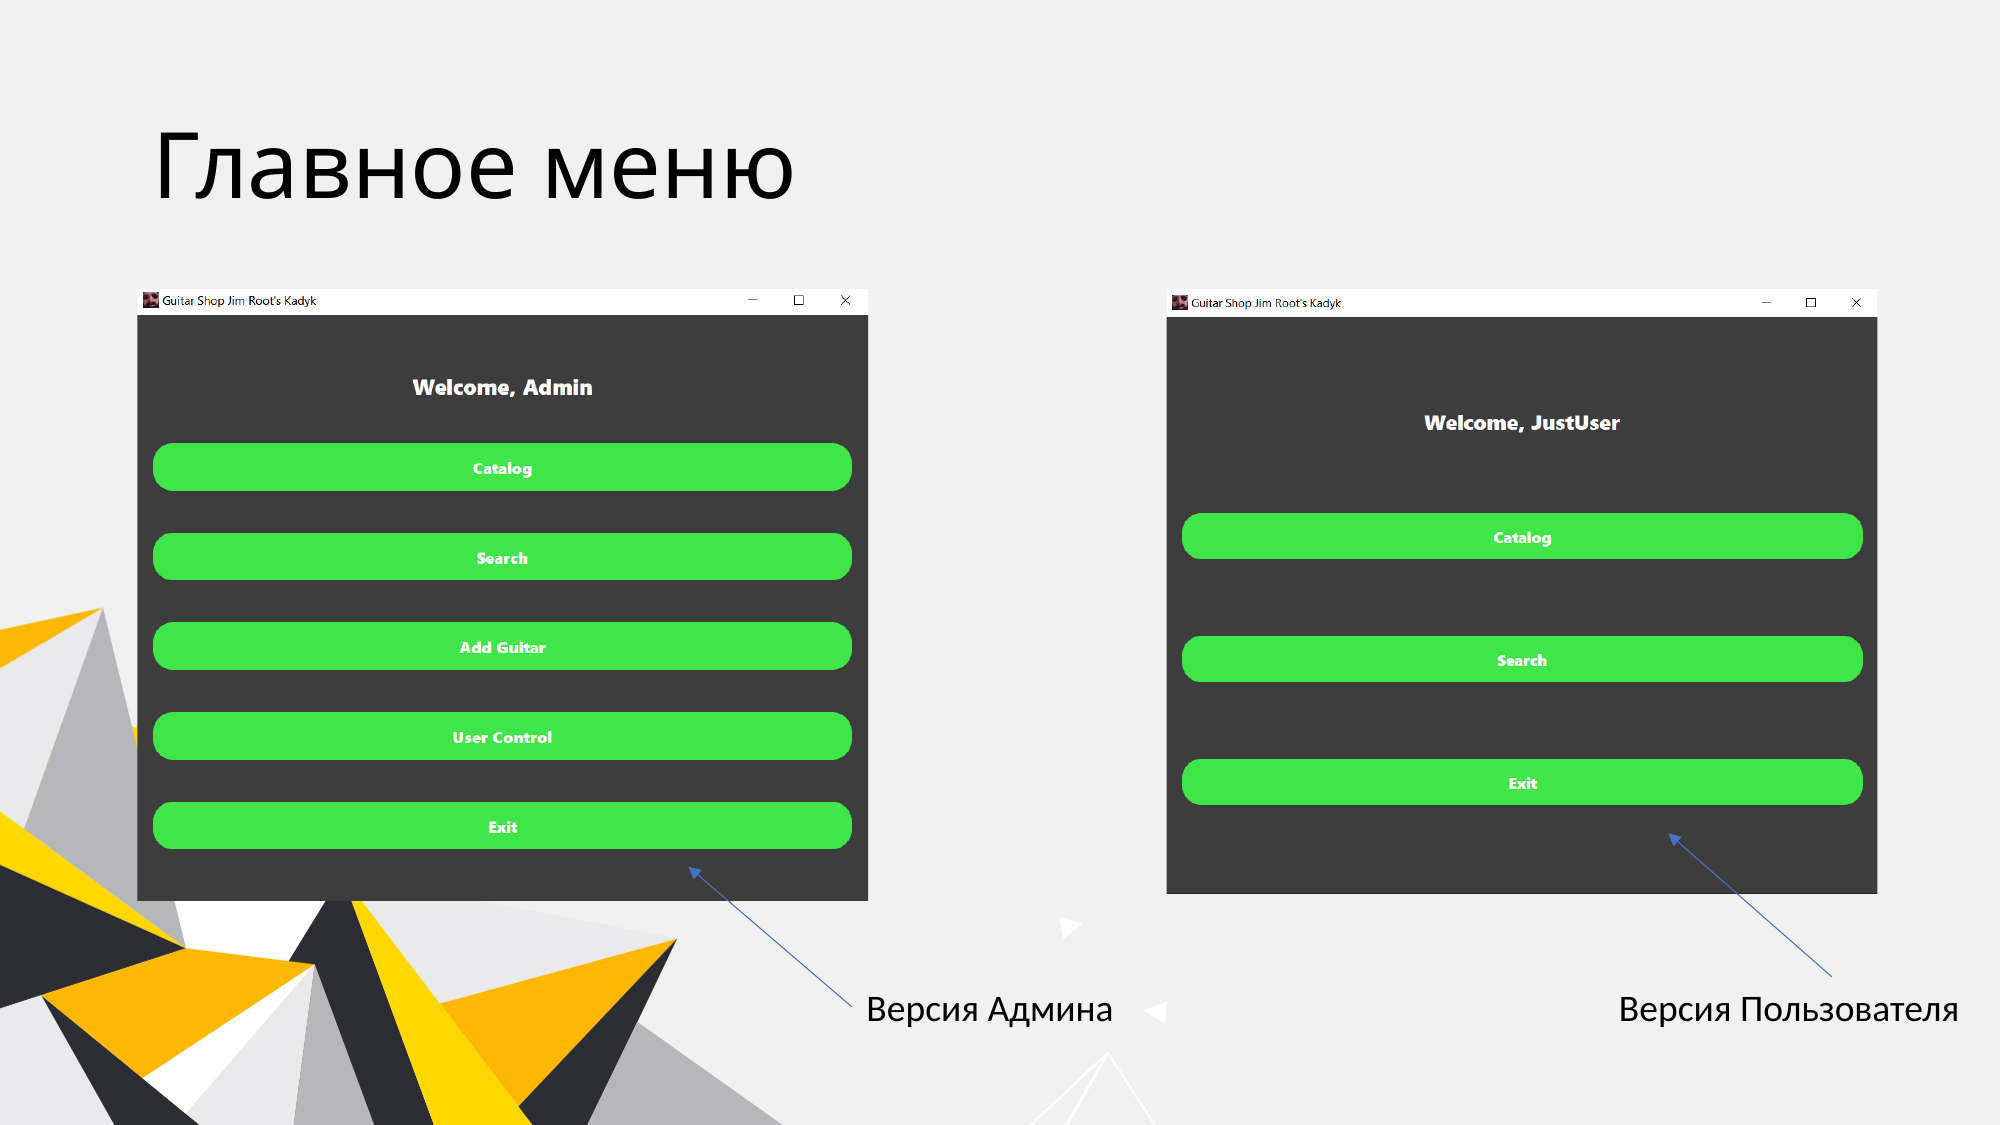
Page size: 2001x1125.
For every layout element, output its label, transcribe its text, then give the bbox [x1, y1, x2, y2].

title Главное меню [137, 59, 1863, 278]
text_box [688, 866, 852, 1007]
text_box Версия Пользователя [1604, 976, 1996, 1037]
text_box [1668, 833, 1832, 977]
picture [0, 0, 2000, 1125]
text_box Версия Админа [851, 976, 1220, 1037]
